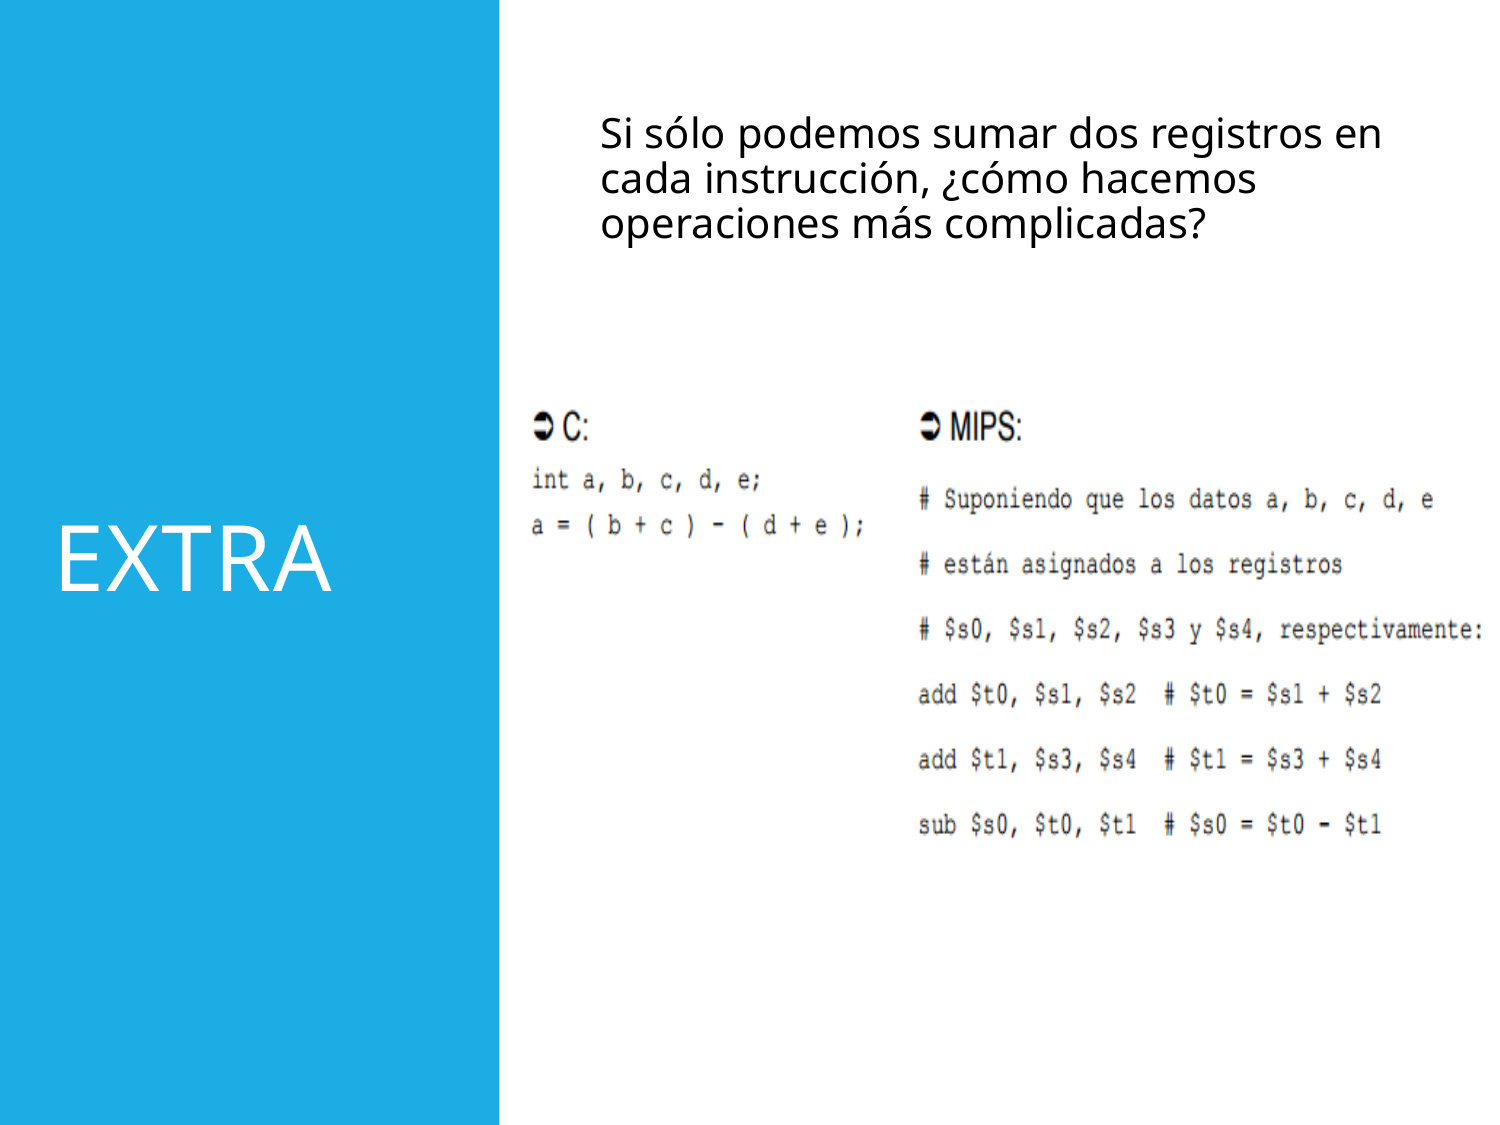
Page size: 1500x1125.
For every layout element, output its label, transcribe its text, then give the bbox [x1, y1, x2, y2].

title Extra [38, 104, 461, 1026]
list Si sólo podemos sumar dos registros en cada instrucción, ¿cómo hacemos operaciones más complicadas? [578, 104, 1461, 368]
text_box [0, 0, 501, 1125]
picture [514, 373, 1500, 882]
